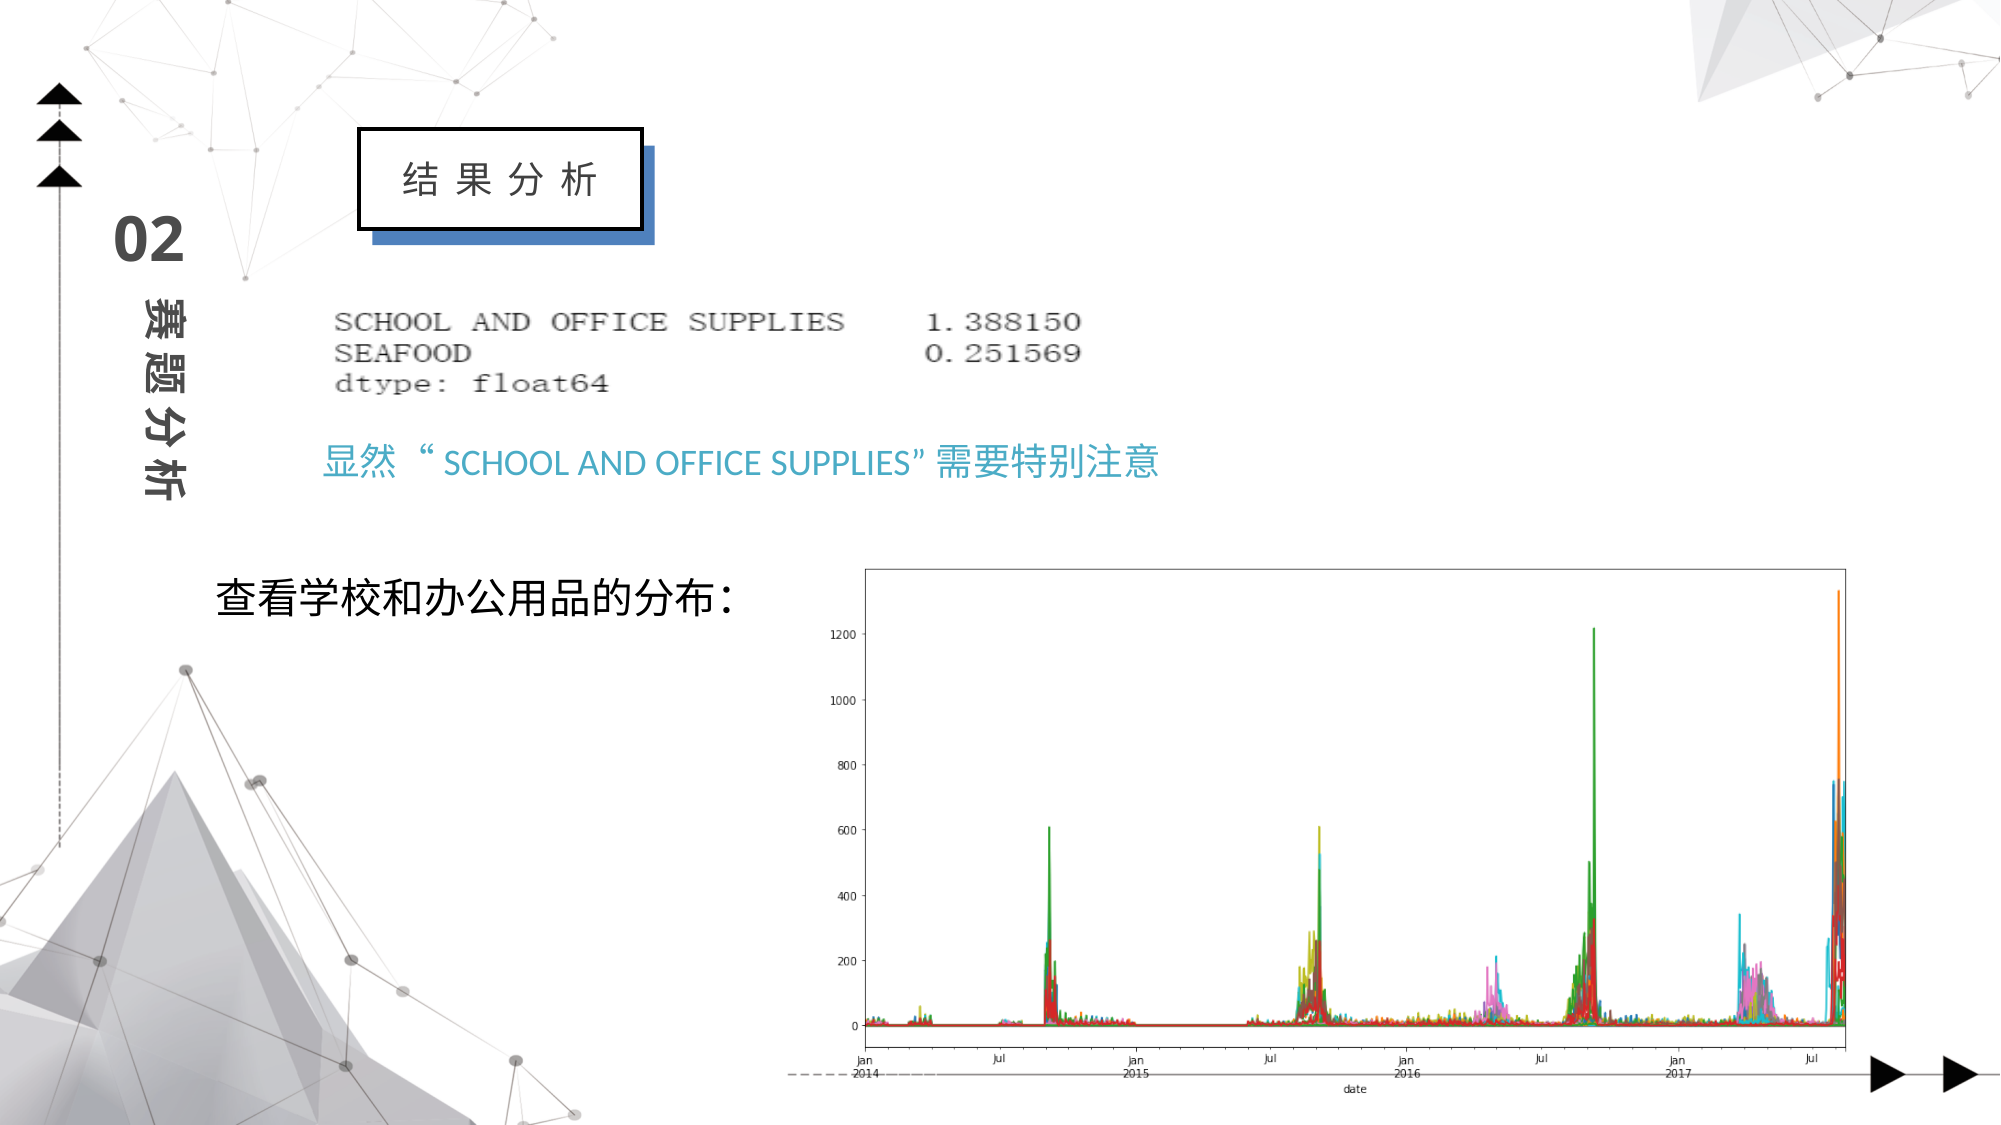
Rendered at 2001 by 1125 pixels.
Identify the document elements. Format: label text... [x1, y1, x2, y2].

text_box 查看学校和办公用品的分布： [200, 563, 738, 629]
text_box 显然“SCHOOL AND OFFICE SUPPLIES”需要特别注意 [307, 430, 1180, 491]
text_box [359, 129, 655, 246]
picture [0, 0, 2000, 1125]
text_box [95, 191, 204, 512]
